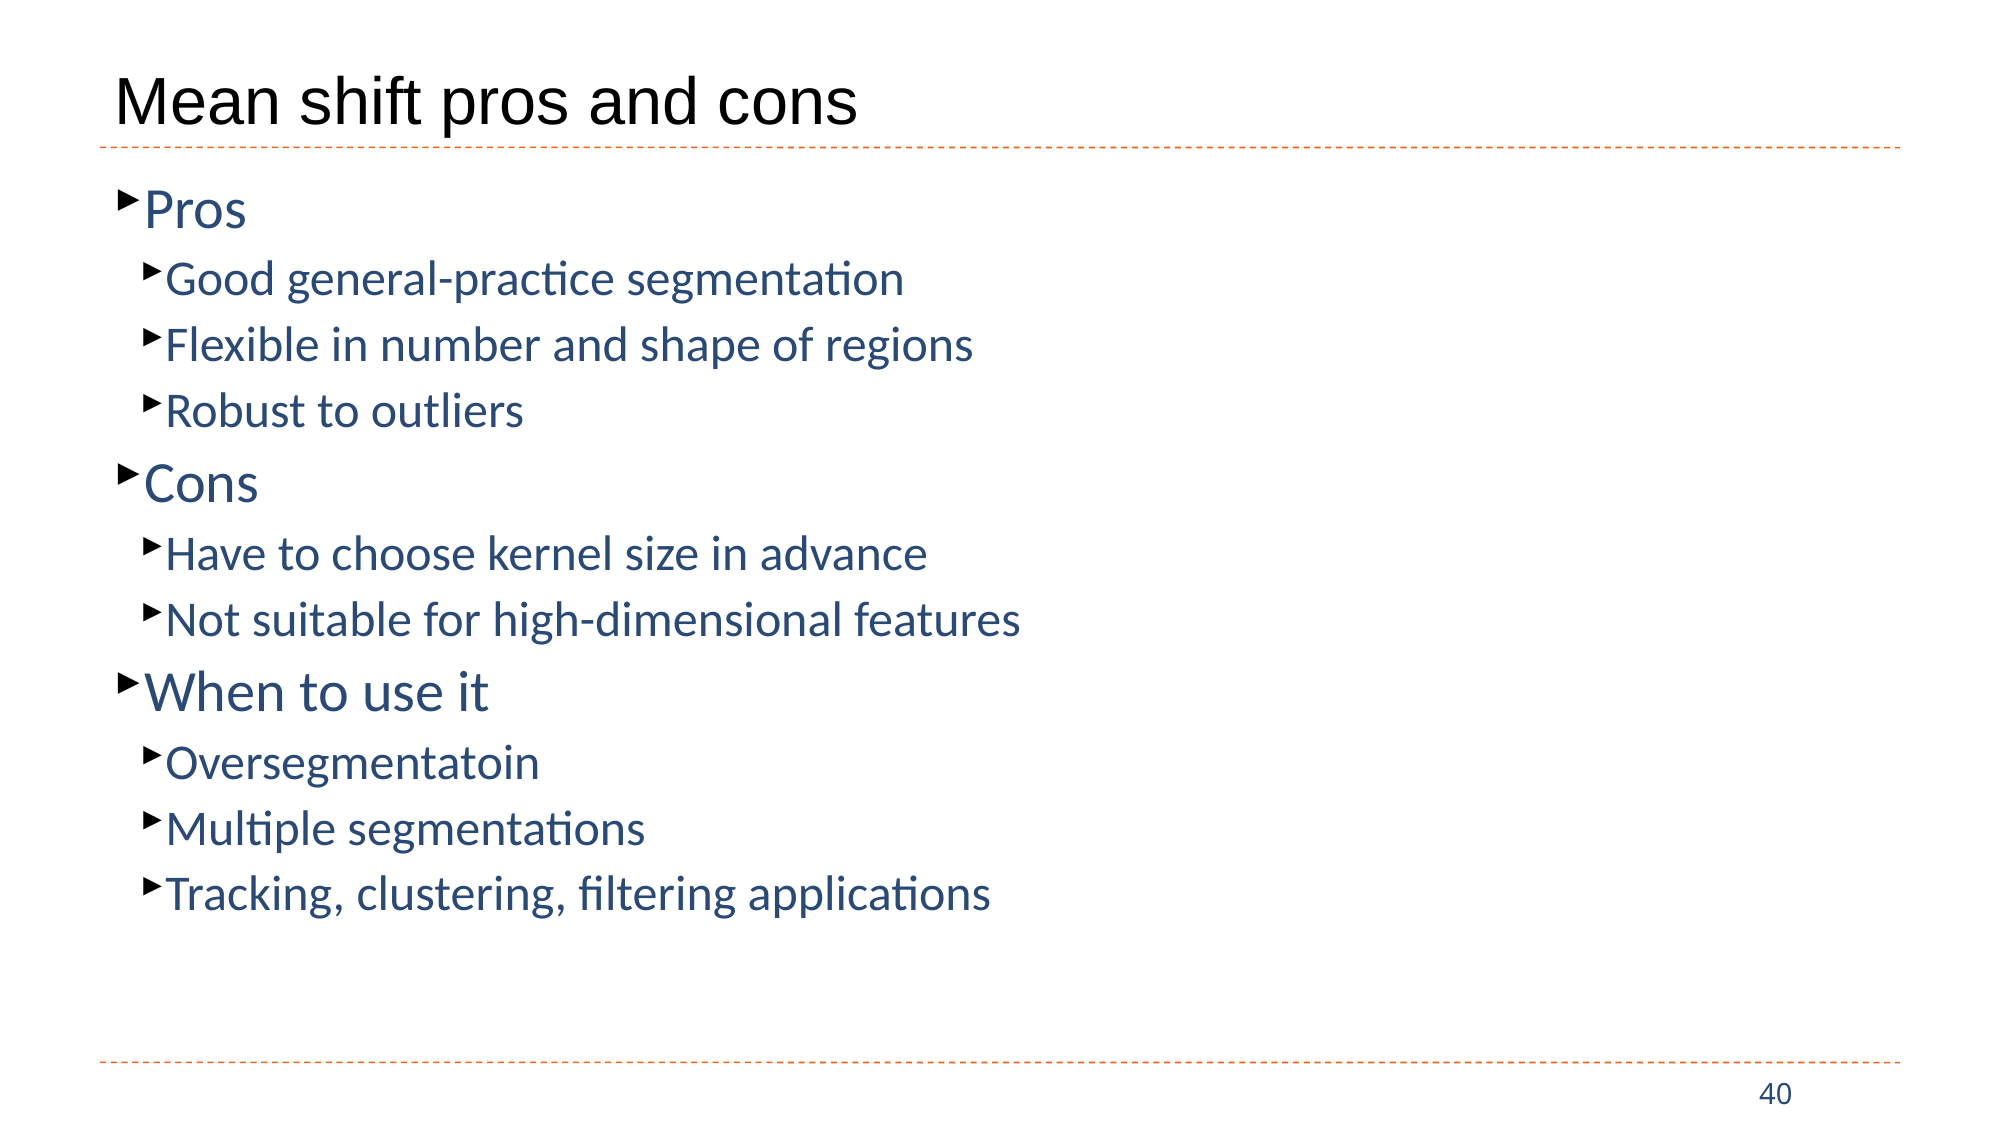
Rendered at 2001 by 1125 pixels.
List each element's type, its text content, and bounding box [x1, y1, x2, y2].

title Mean shift pros and cons [99, 24, 1900, 146]
list Pros Good general-practice segmentation Flexible in number and shape of regions Robust to outliers Cons Have to choose kernel size in advance Not suitable for high-dimensional features When to use it Oversegmentatoin Multiple segmentations Tracking, clustering, filtering applications [99, 162, 1900, 1050]
